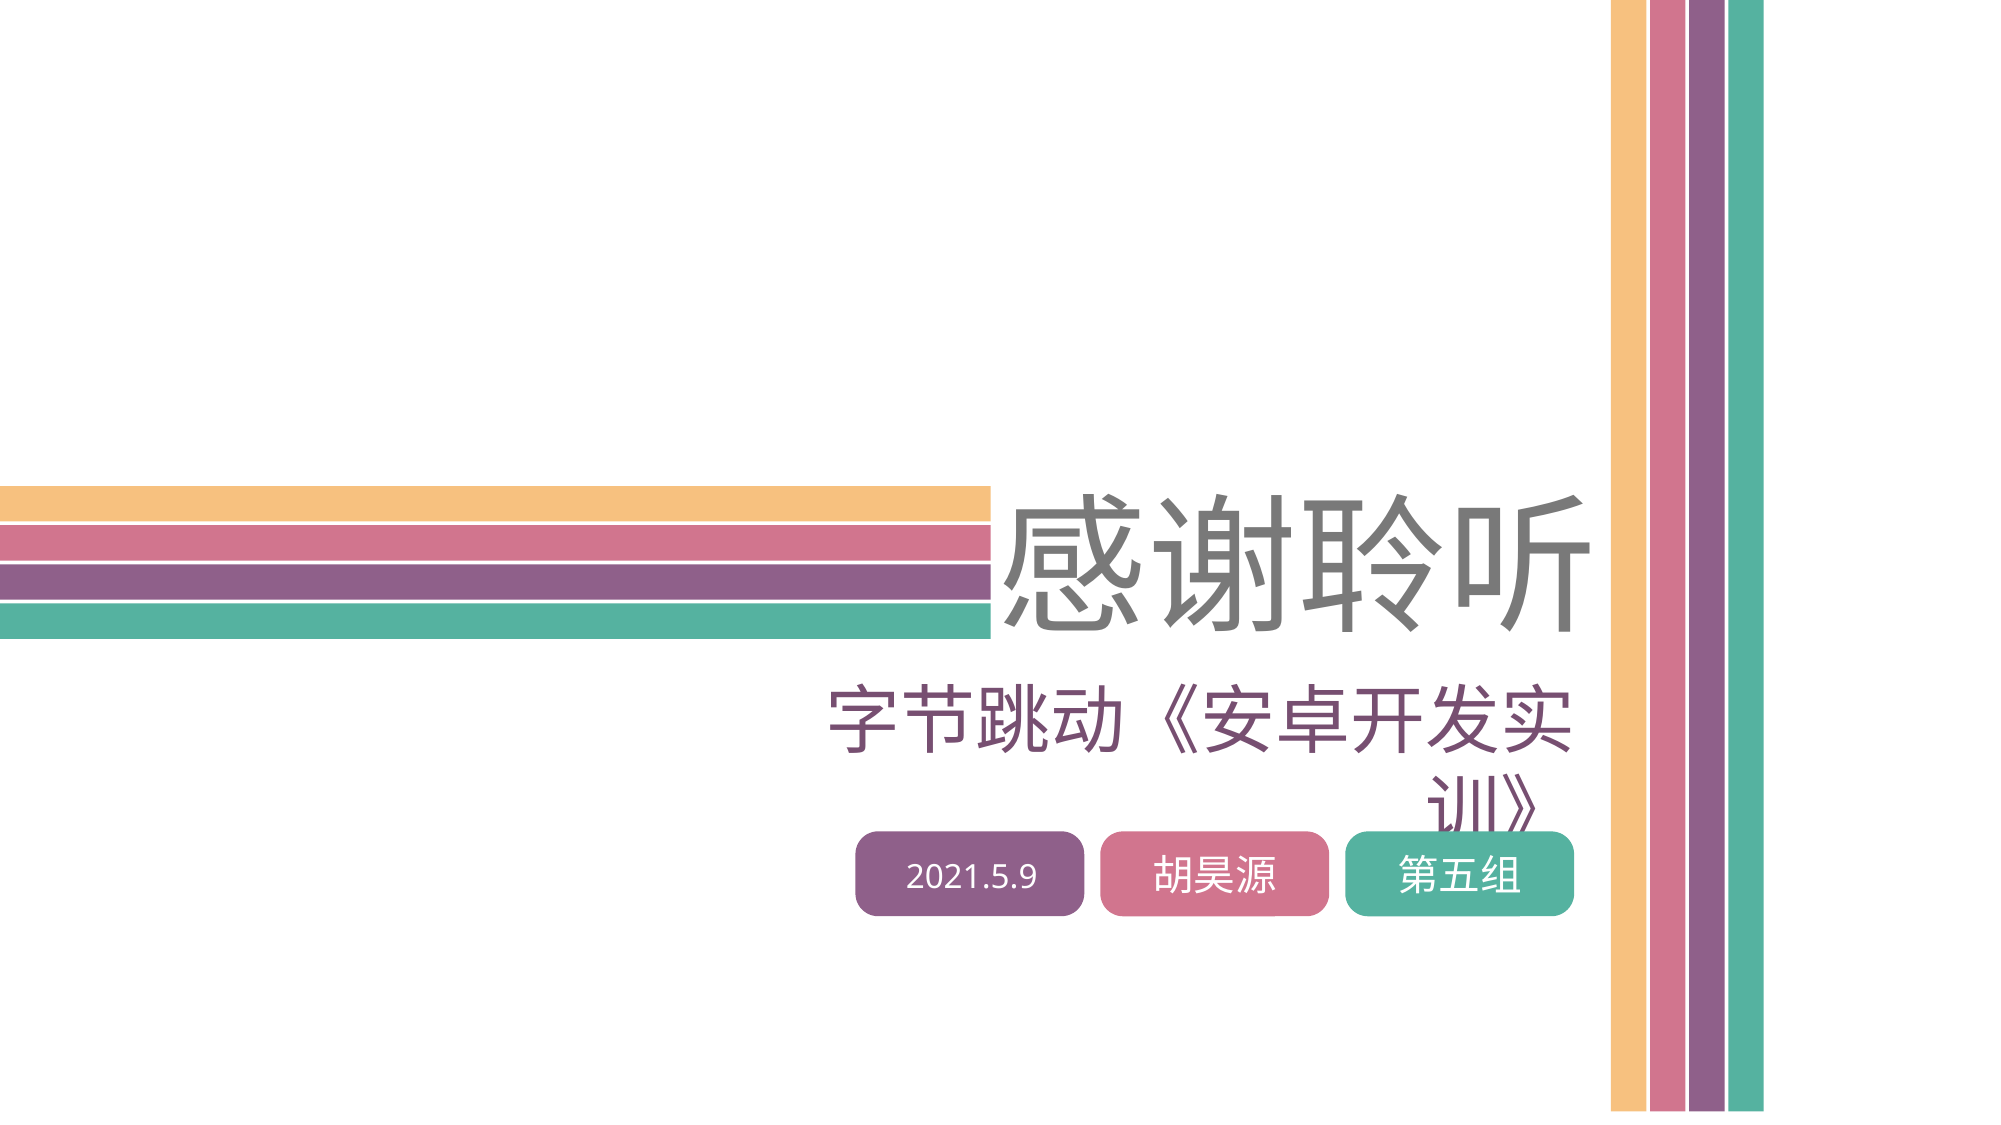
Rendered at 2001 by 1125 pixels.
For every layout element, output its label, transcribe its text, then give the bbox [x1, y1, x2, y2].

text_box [855, 831, 1575, 917]
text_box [0, 485, 991, 639]
text_box 字节跳动《安卓开发实训》 [696, 665, 1590, 861]
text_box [1131, 479, 2000, 633]
text_box 感谢聆听 [953, 463, 1610, 658]
